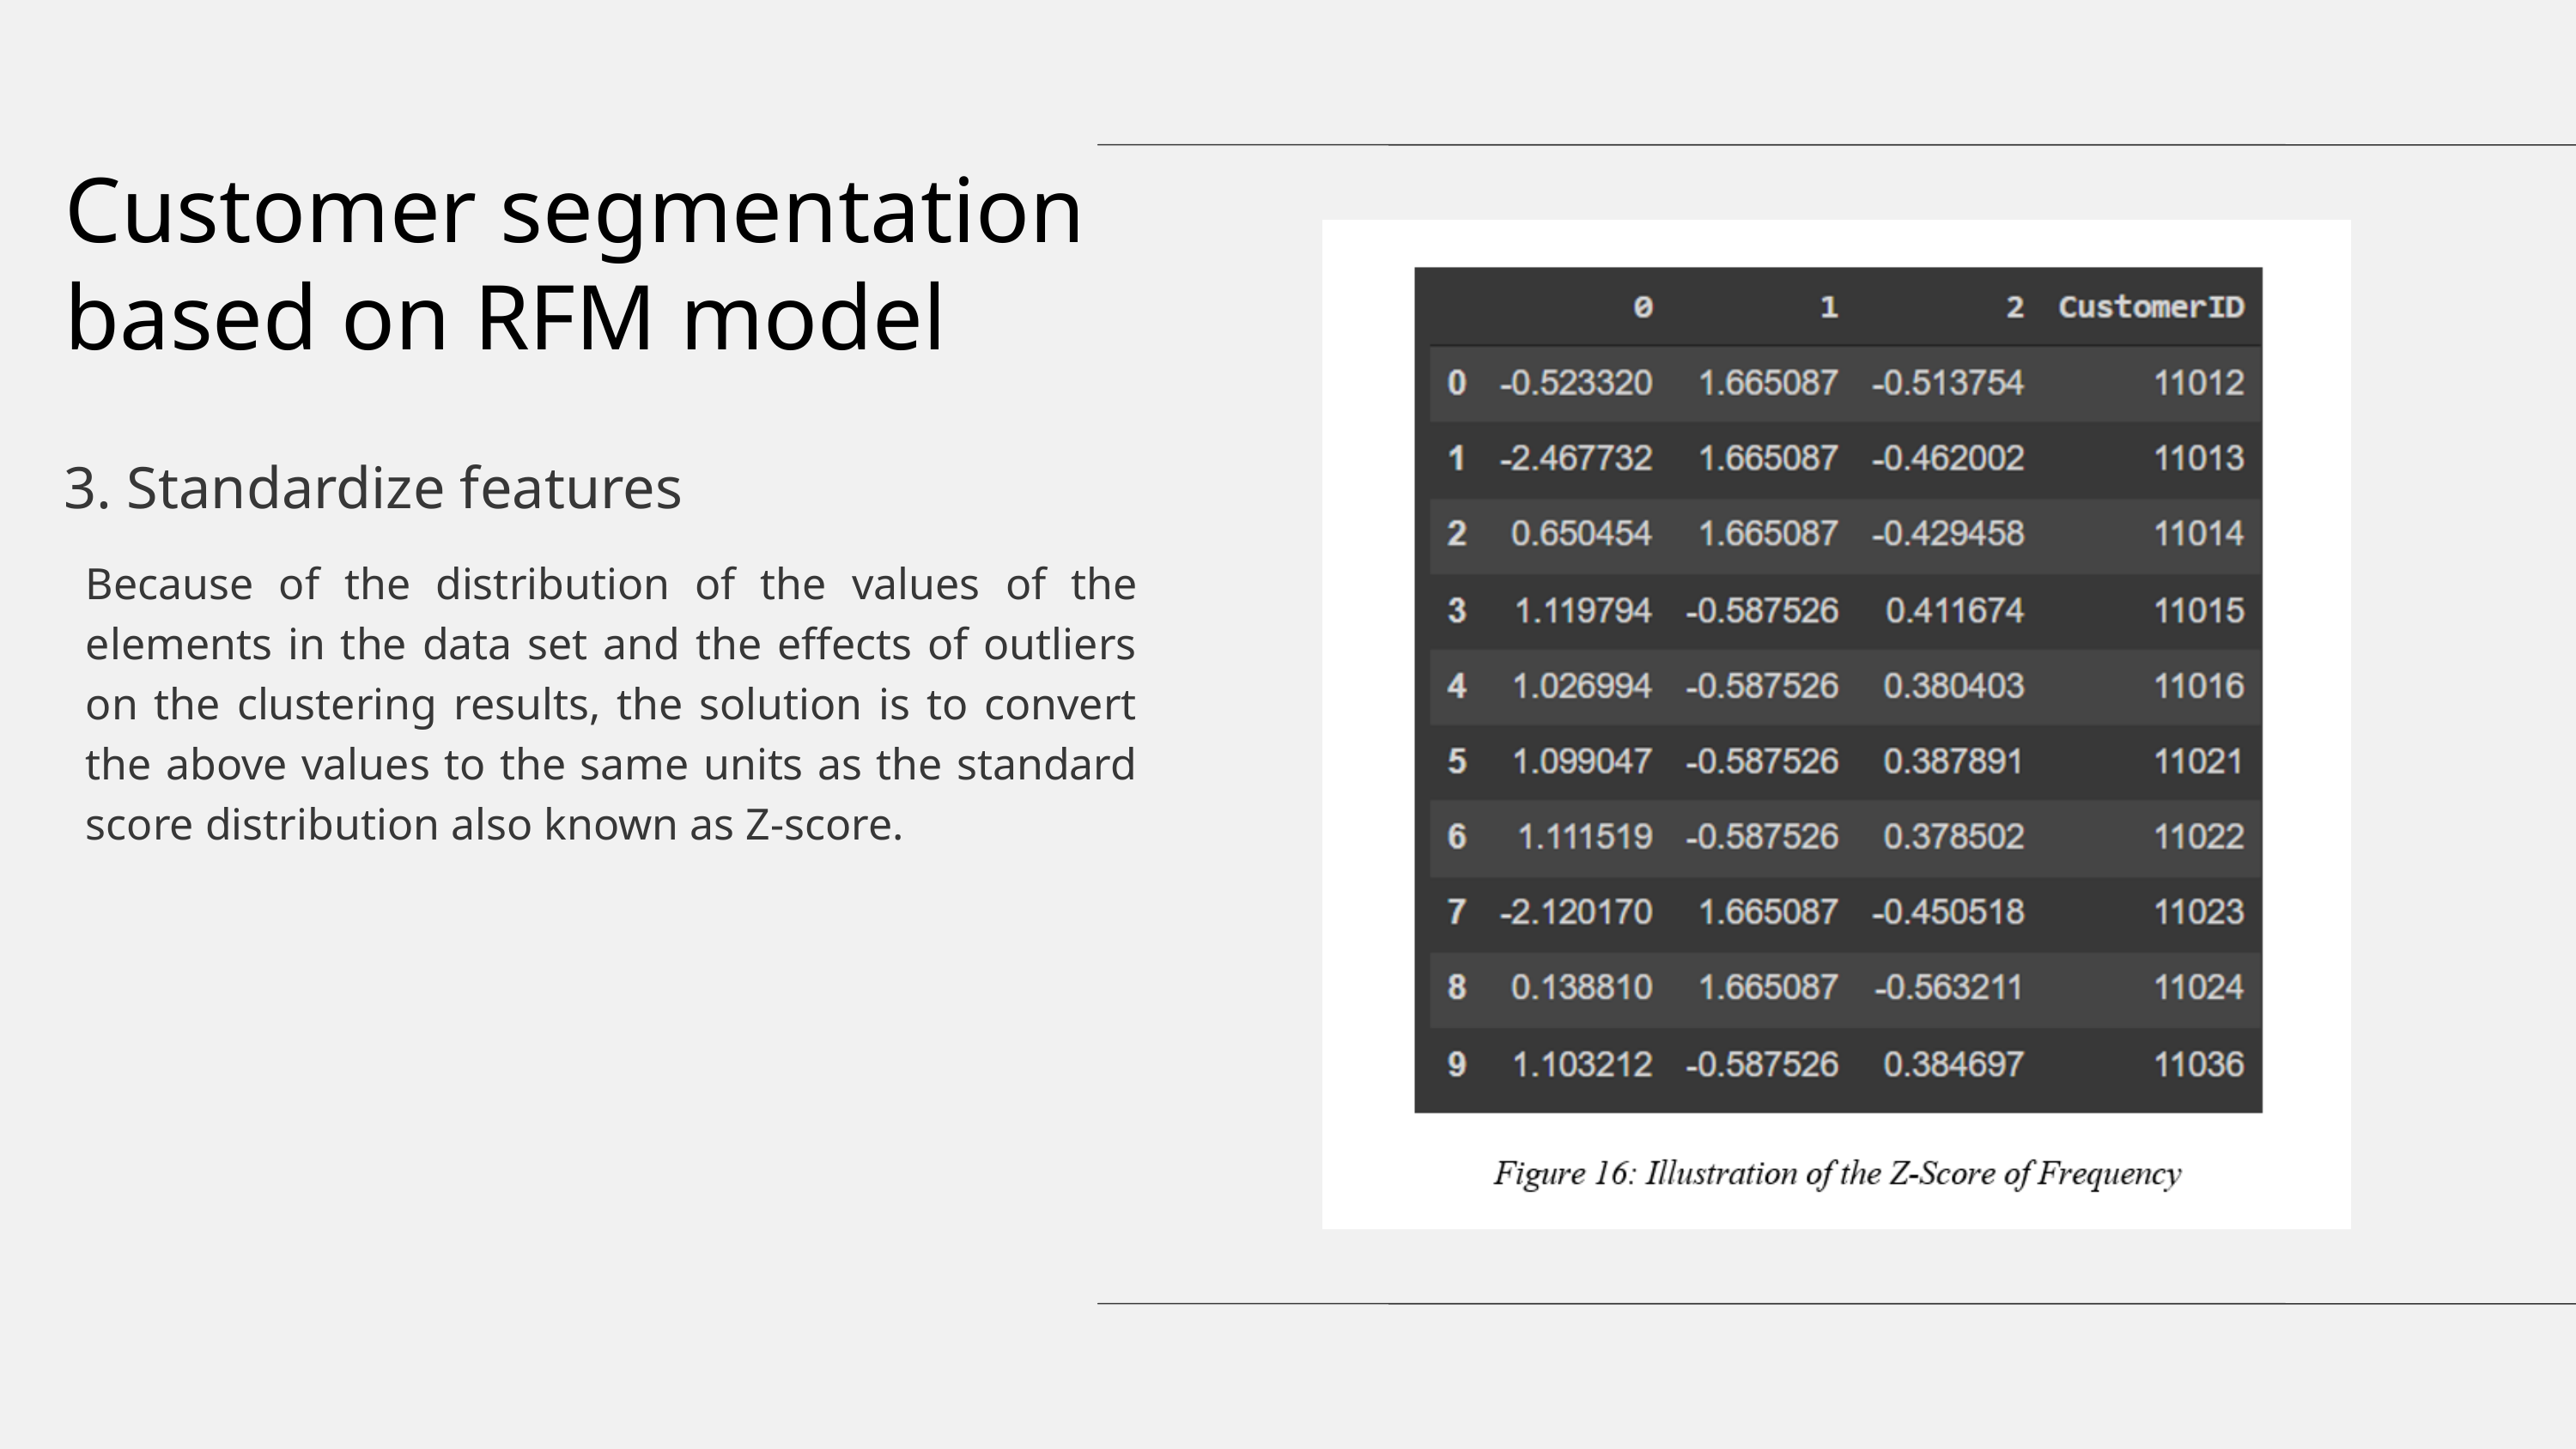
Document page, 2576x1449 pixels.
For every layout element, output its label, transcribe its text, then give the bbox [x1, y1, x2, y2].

picture [1322, 219, 2351, 1229]
text_box Because of the distribution of the values ​​of the elements in the data set and the effects of outliers on the clustering results, the solution is to convert the above values ​​to the same units as the standard score distribution also known as Z-score. [85, 548, 1138, 909]
text_box 3. Standardize features [64, 459, 730, 520]
text_box Customer segmentation based on RFM model [64, 152, 1098, 367]
